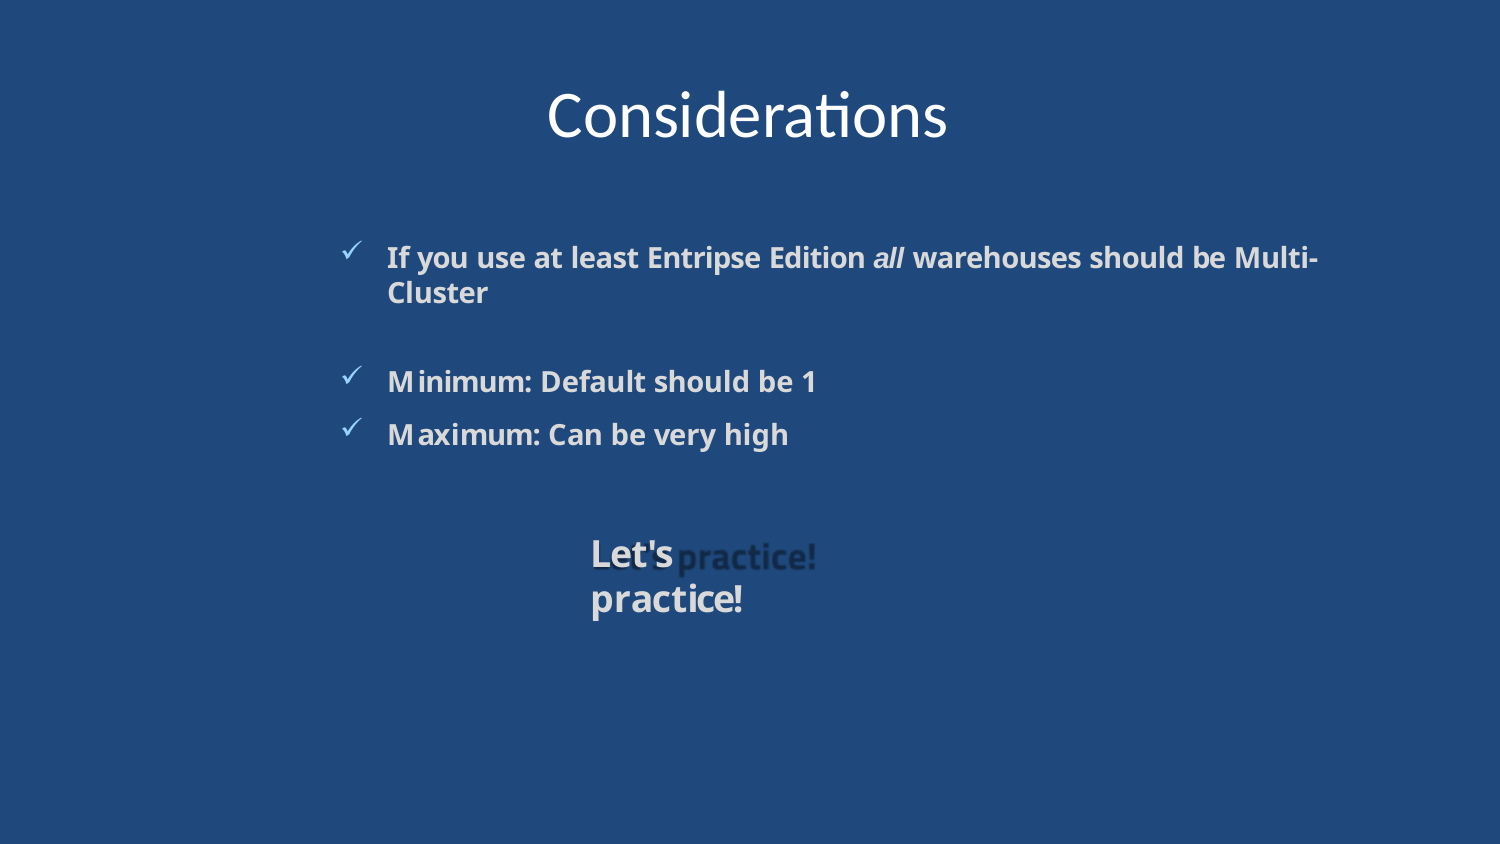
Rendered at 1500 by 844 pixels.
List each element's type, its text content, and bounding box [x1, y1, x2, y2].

text_box Let's practice! [587, 614, 818, 620]
title Considerations [545, 68, 955, 212]
picture [565, 521, 843, 606]
text_box If you use at least Entripse Edition all warehouses should be Multi-Cluster Minimum: Default should be 1 Maximum: Can be very high [337, 237, 1323, 452]
